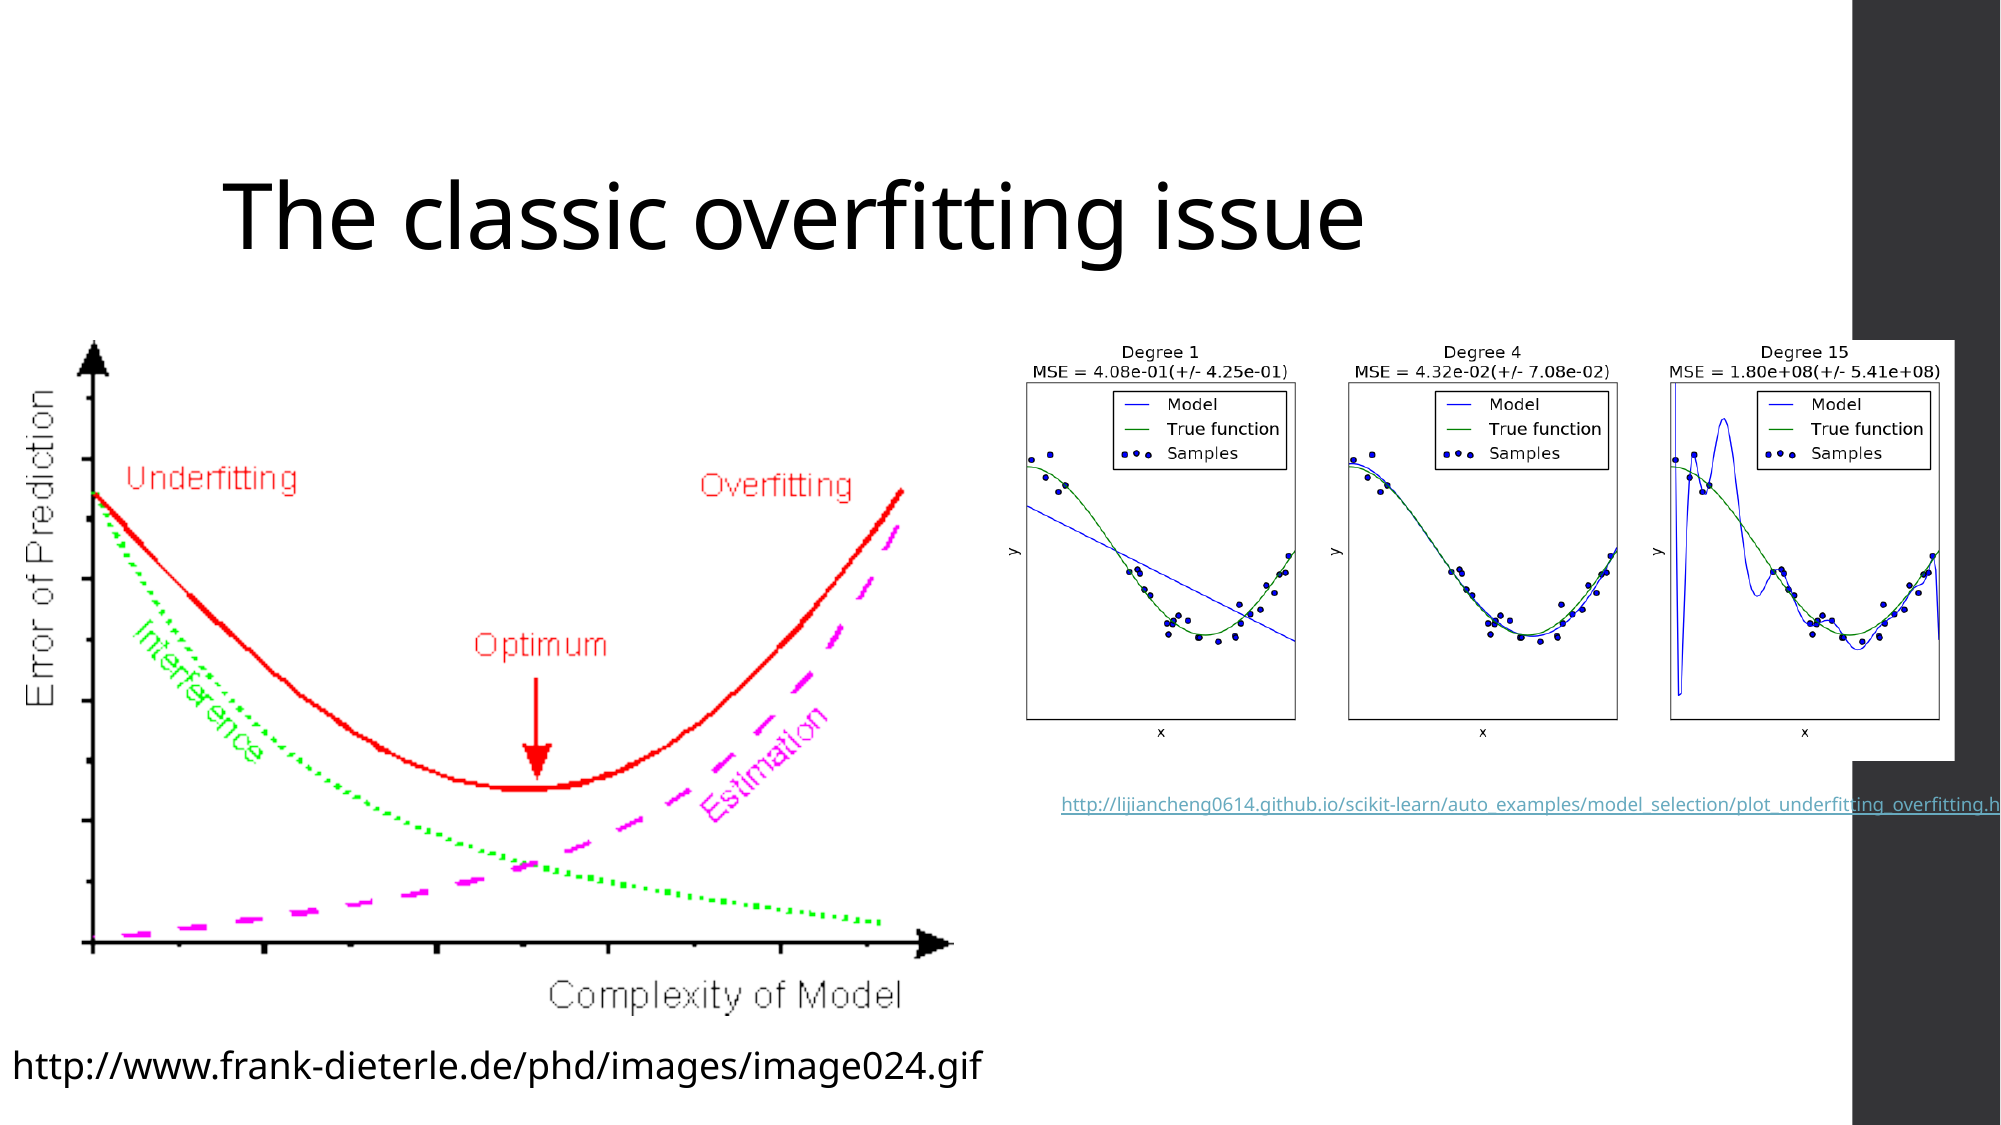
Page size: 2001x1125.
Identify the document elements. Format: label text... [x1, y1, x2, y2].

picture [25, 339, 954, 1016]
title The classic overfitting issue [206, 60, 1797, 278]
text_box http://lijiancheng0614.github.io/scikit-learn/auto_examples/model_selection/plot_underfitting_overfitting.html [1046, 785, 2000, 826]
text_box http://www.frank-dieterle.de/phd/images/image024.gif [0, 1034, 998, 1095]
picture [986, 339, 1955, 761]
